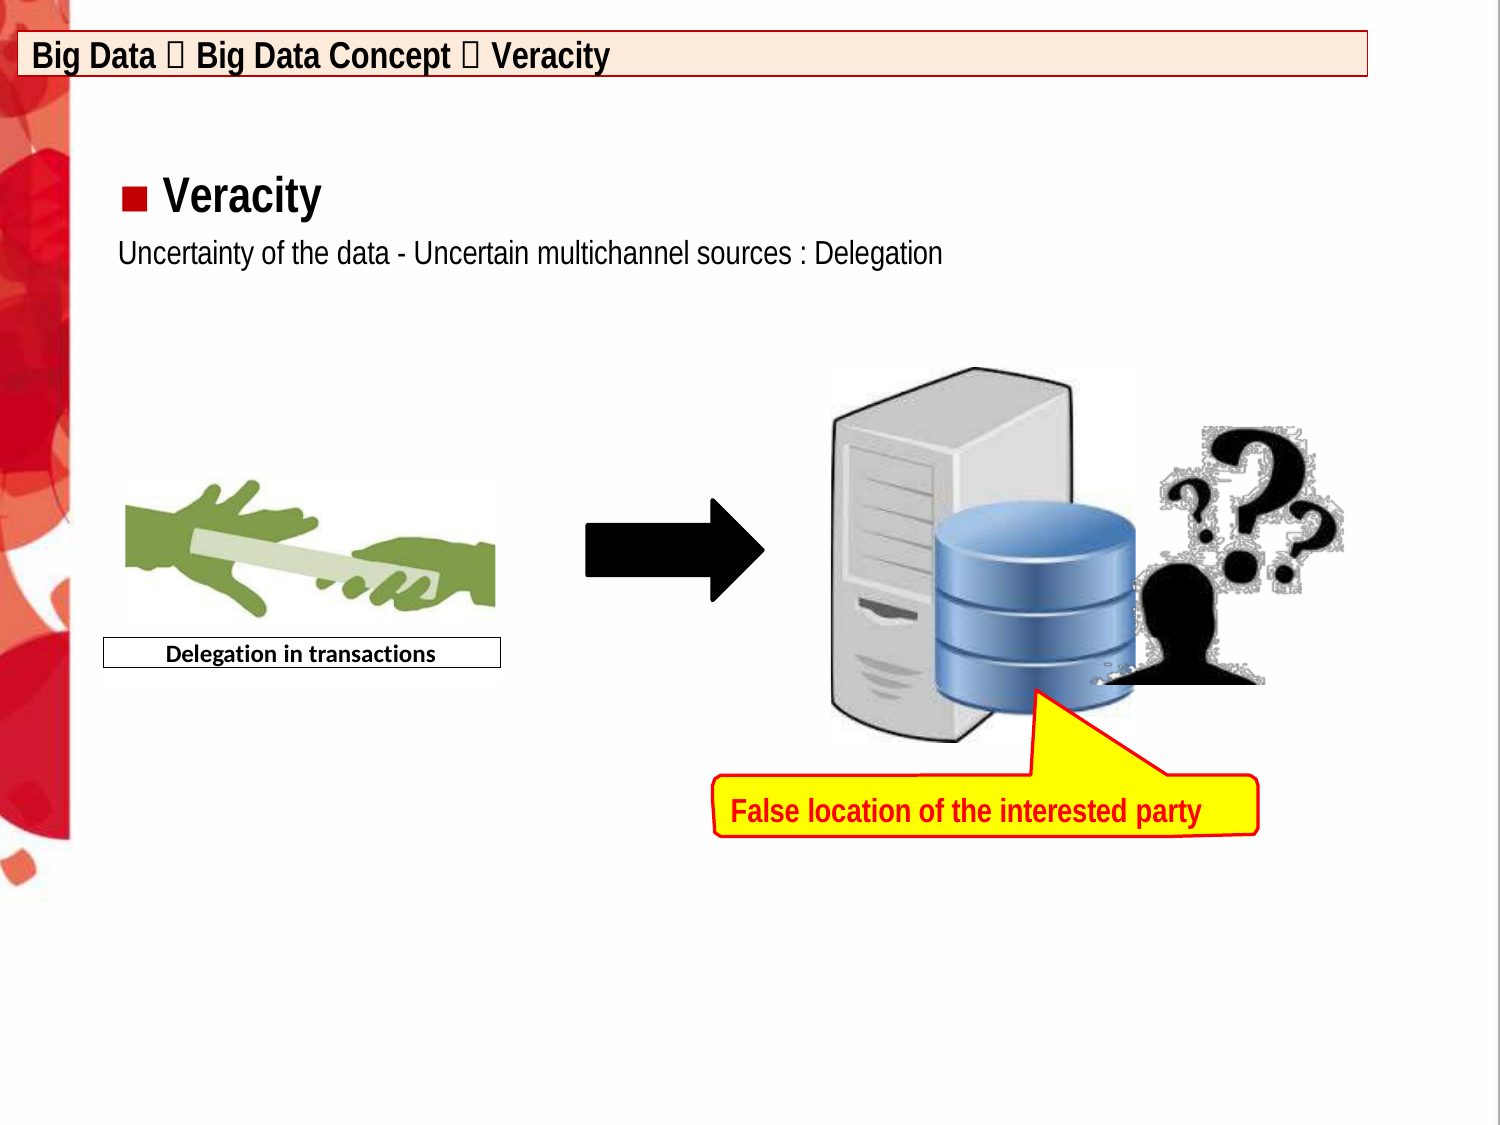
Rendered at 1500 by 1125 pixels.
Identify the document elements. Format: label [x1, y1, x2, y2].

picture [0, 0, 1500, 1125]
text_box [17, 30, 1368, 77]
text_box [125, 478, 496, 620]
text_box [587, 500, 763, 601]
text_box [712, 367, 1372, 837]
text_box [115, 162, 952, 271]
text_box [103, 637, 501, 683]
